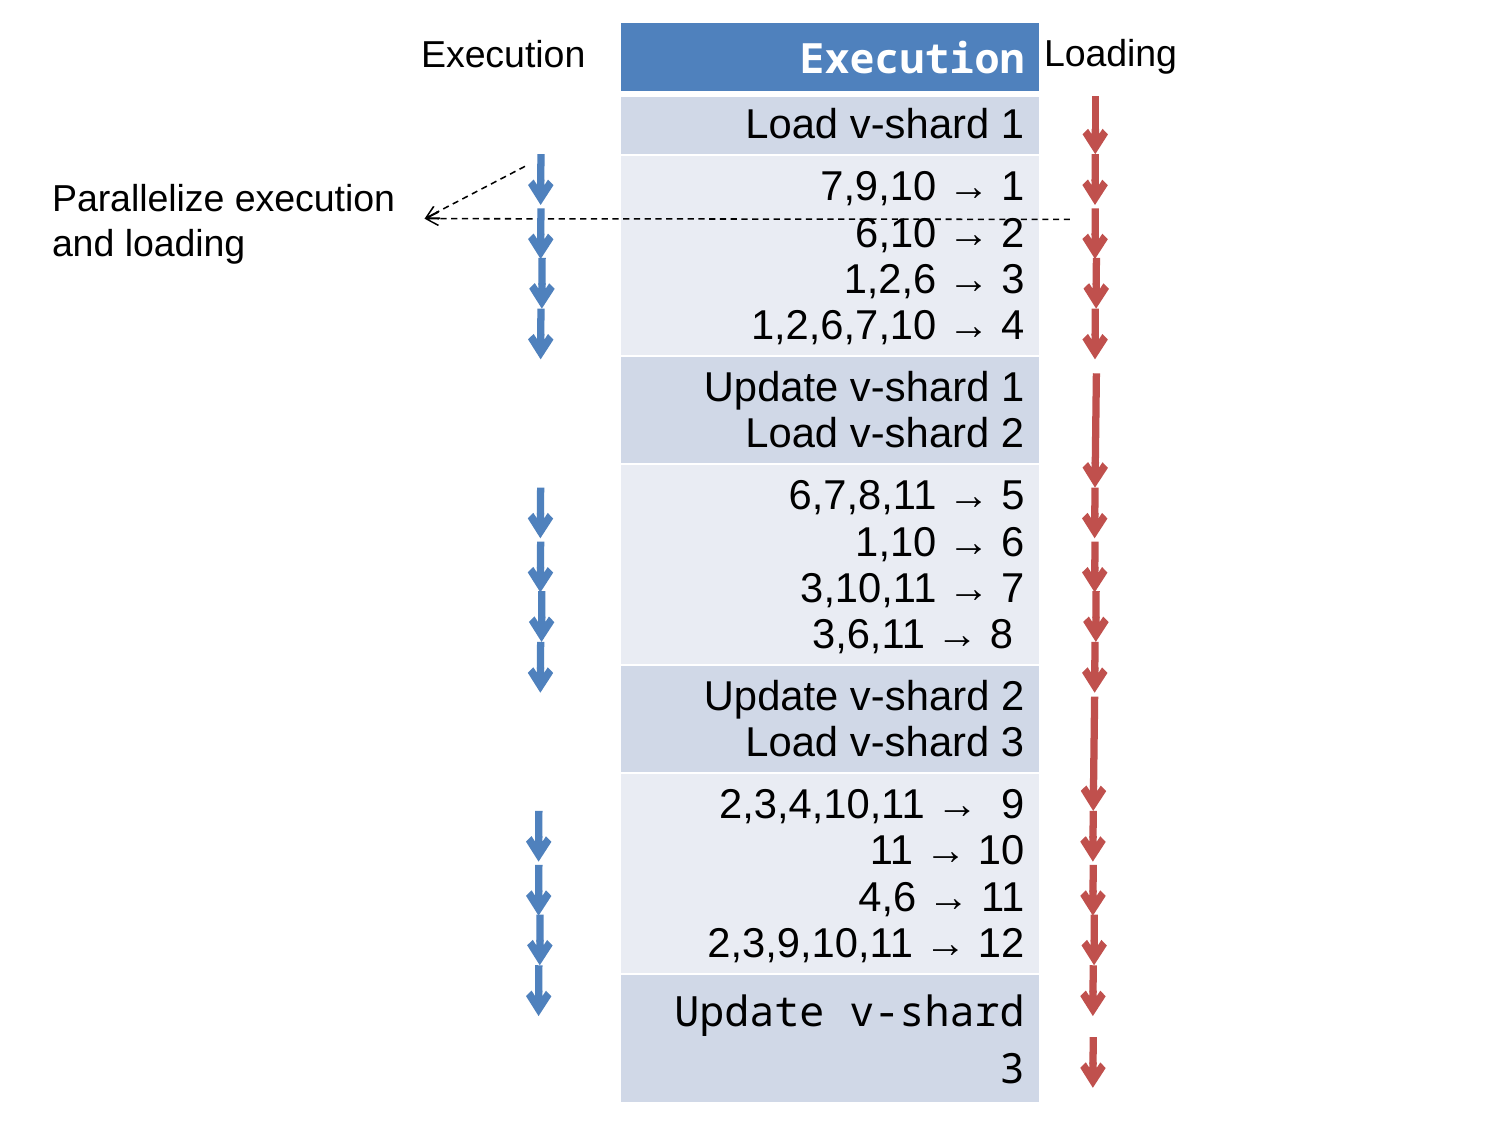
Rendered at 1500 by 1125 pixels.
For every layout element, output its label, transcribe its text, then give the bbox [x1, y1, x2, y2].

table_cell Load v-shard 1 [621, 97, 1039, 154]
text_box Parallelize execution and loading [37, 166, 425, 272]
table_cell 6,7,8,11 → 5 1,10 → 6 3,10,11 → 7 3,6,11 → 8 [621, 465, 1039, 664]
text_box Loading [1029, 21, 1192, 82]
table_cell Update v-shard 3 [621, 975, 1039, 1102]
text_box Execution [406, 22, 601, 83]
table_cell 2,3,4,10,11 → 9 11 → 10 4,6 → 11 2,3,9,10,11 → 12 [621, 774, 1039, 973]
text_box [424, 166, 526, 219]
table_header Execution [621, 23, 1039, 91]
table_cell Update v-shard 1 Load v-shard 2 [621, 357, 1039, 463]
table_cell 7,9,10 → 1 6,10 → 2 1,2,6 → 3 1,2,6,7,10 → 4 [621, 227, 1039, 355]
table_cell 7,9,10 → 1 6,10 → 2 1,2,6 → 3 1,2,6,7,10 → 4 [621, 156, 1039, 218]
table_cell Update v-shard 2 Load v-shard 3 [621, 666, 1039, 772]
